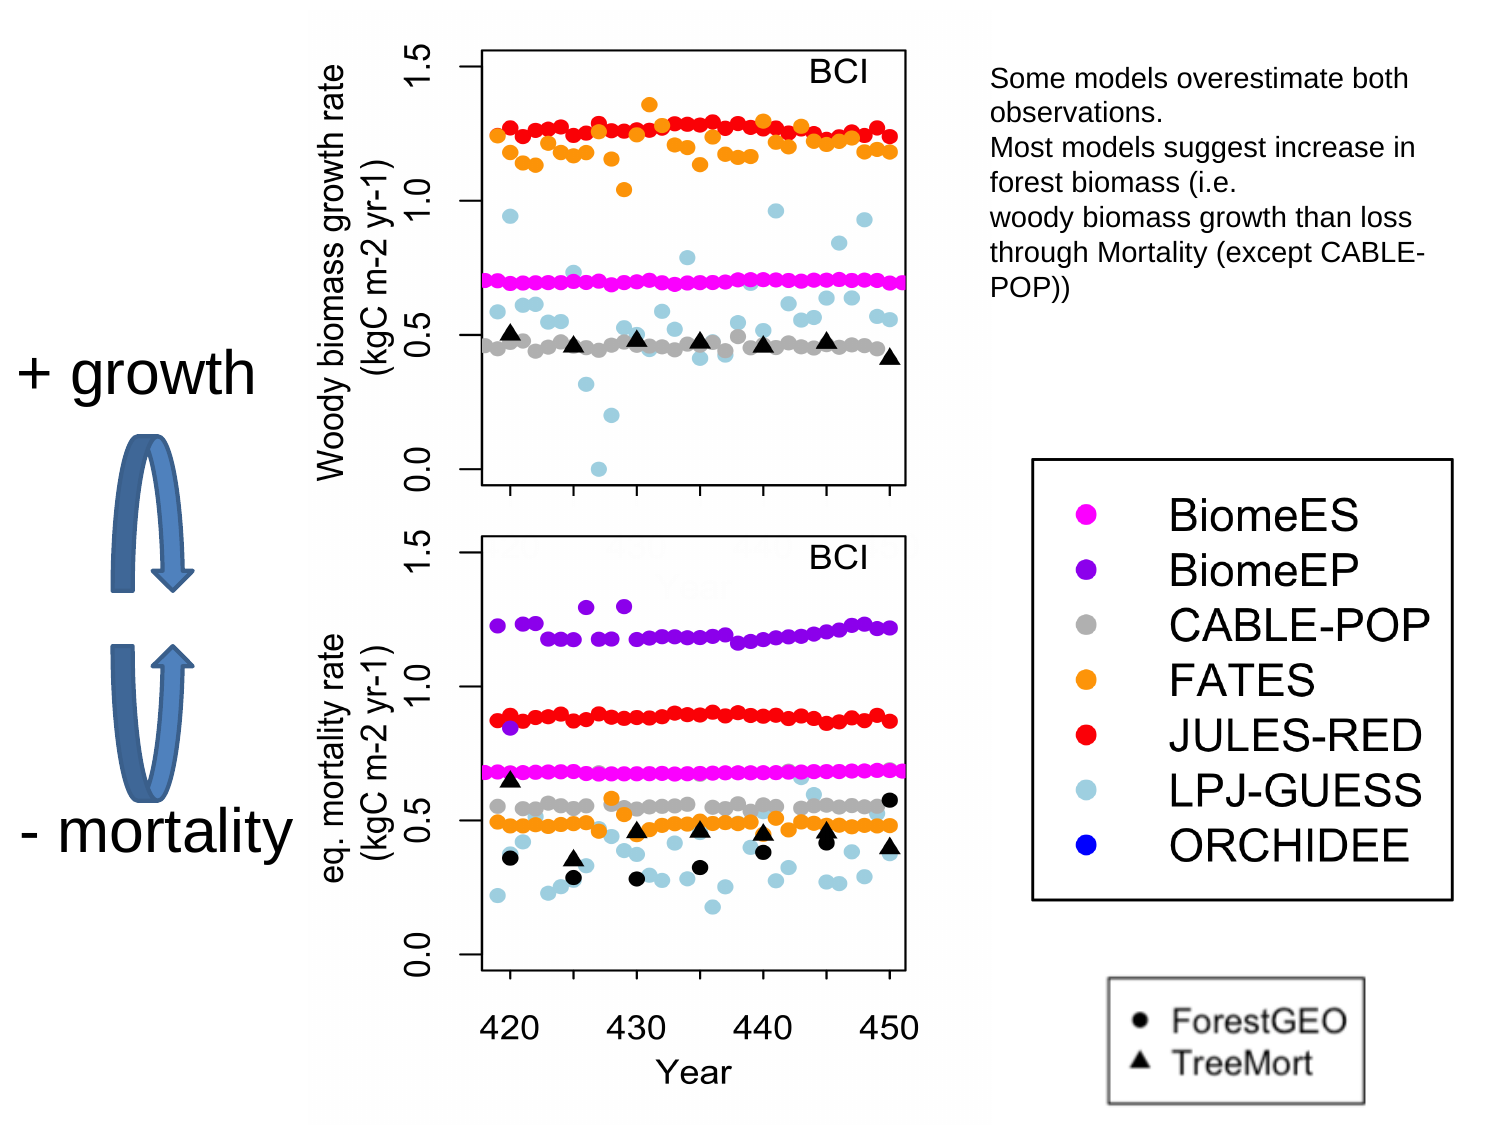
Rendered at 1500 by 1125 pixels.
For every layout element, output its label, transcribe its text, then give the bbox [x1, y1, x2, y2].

picture [308, 10, 1500, 1125]
text_box + growth [1, 324, 290, 415]
text_box - mortality [0, 783, 303, 873]
text_box [110, 434, 195, 593]
text_box Some models overestimate both observations. Most models suggest increase in forest biomass (i.e. woody biomass growth than loss through Mortality (except CABLE-POP)) [998, 51, 1500, 163]
text_box [110, 644, 195, 783]
